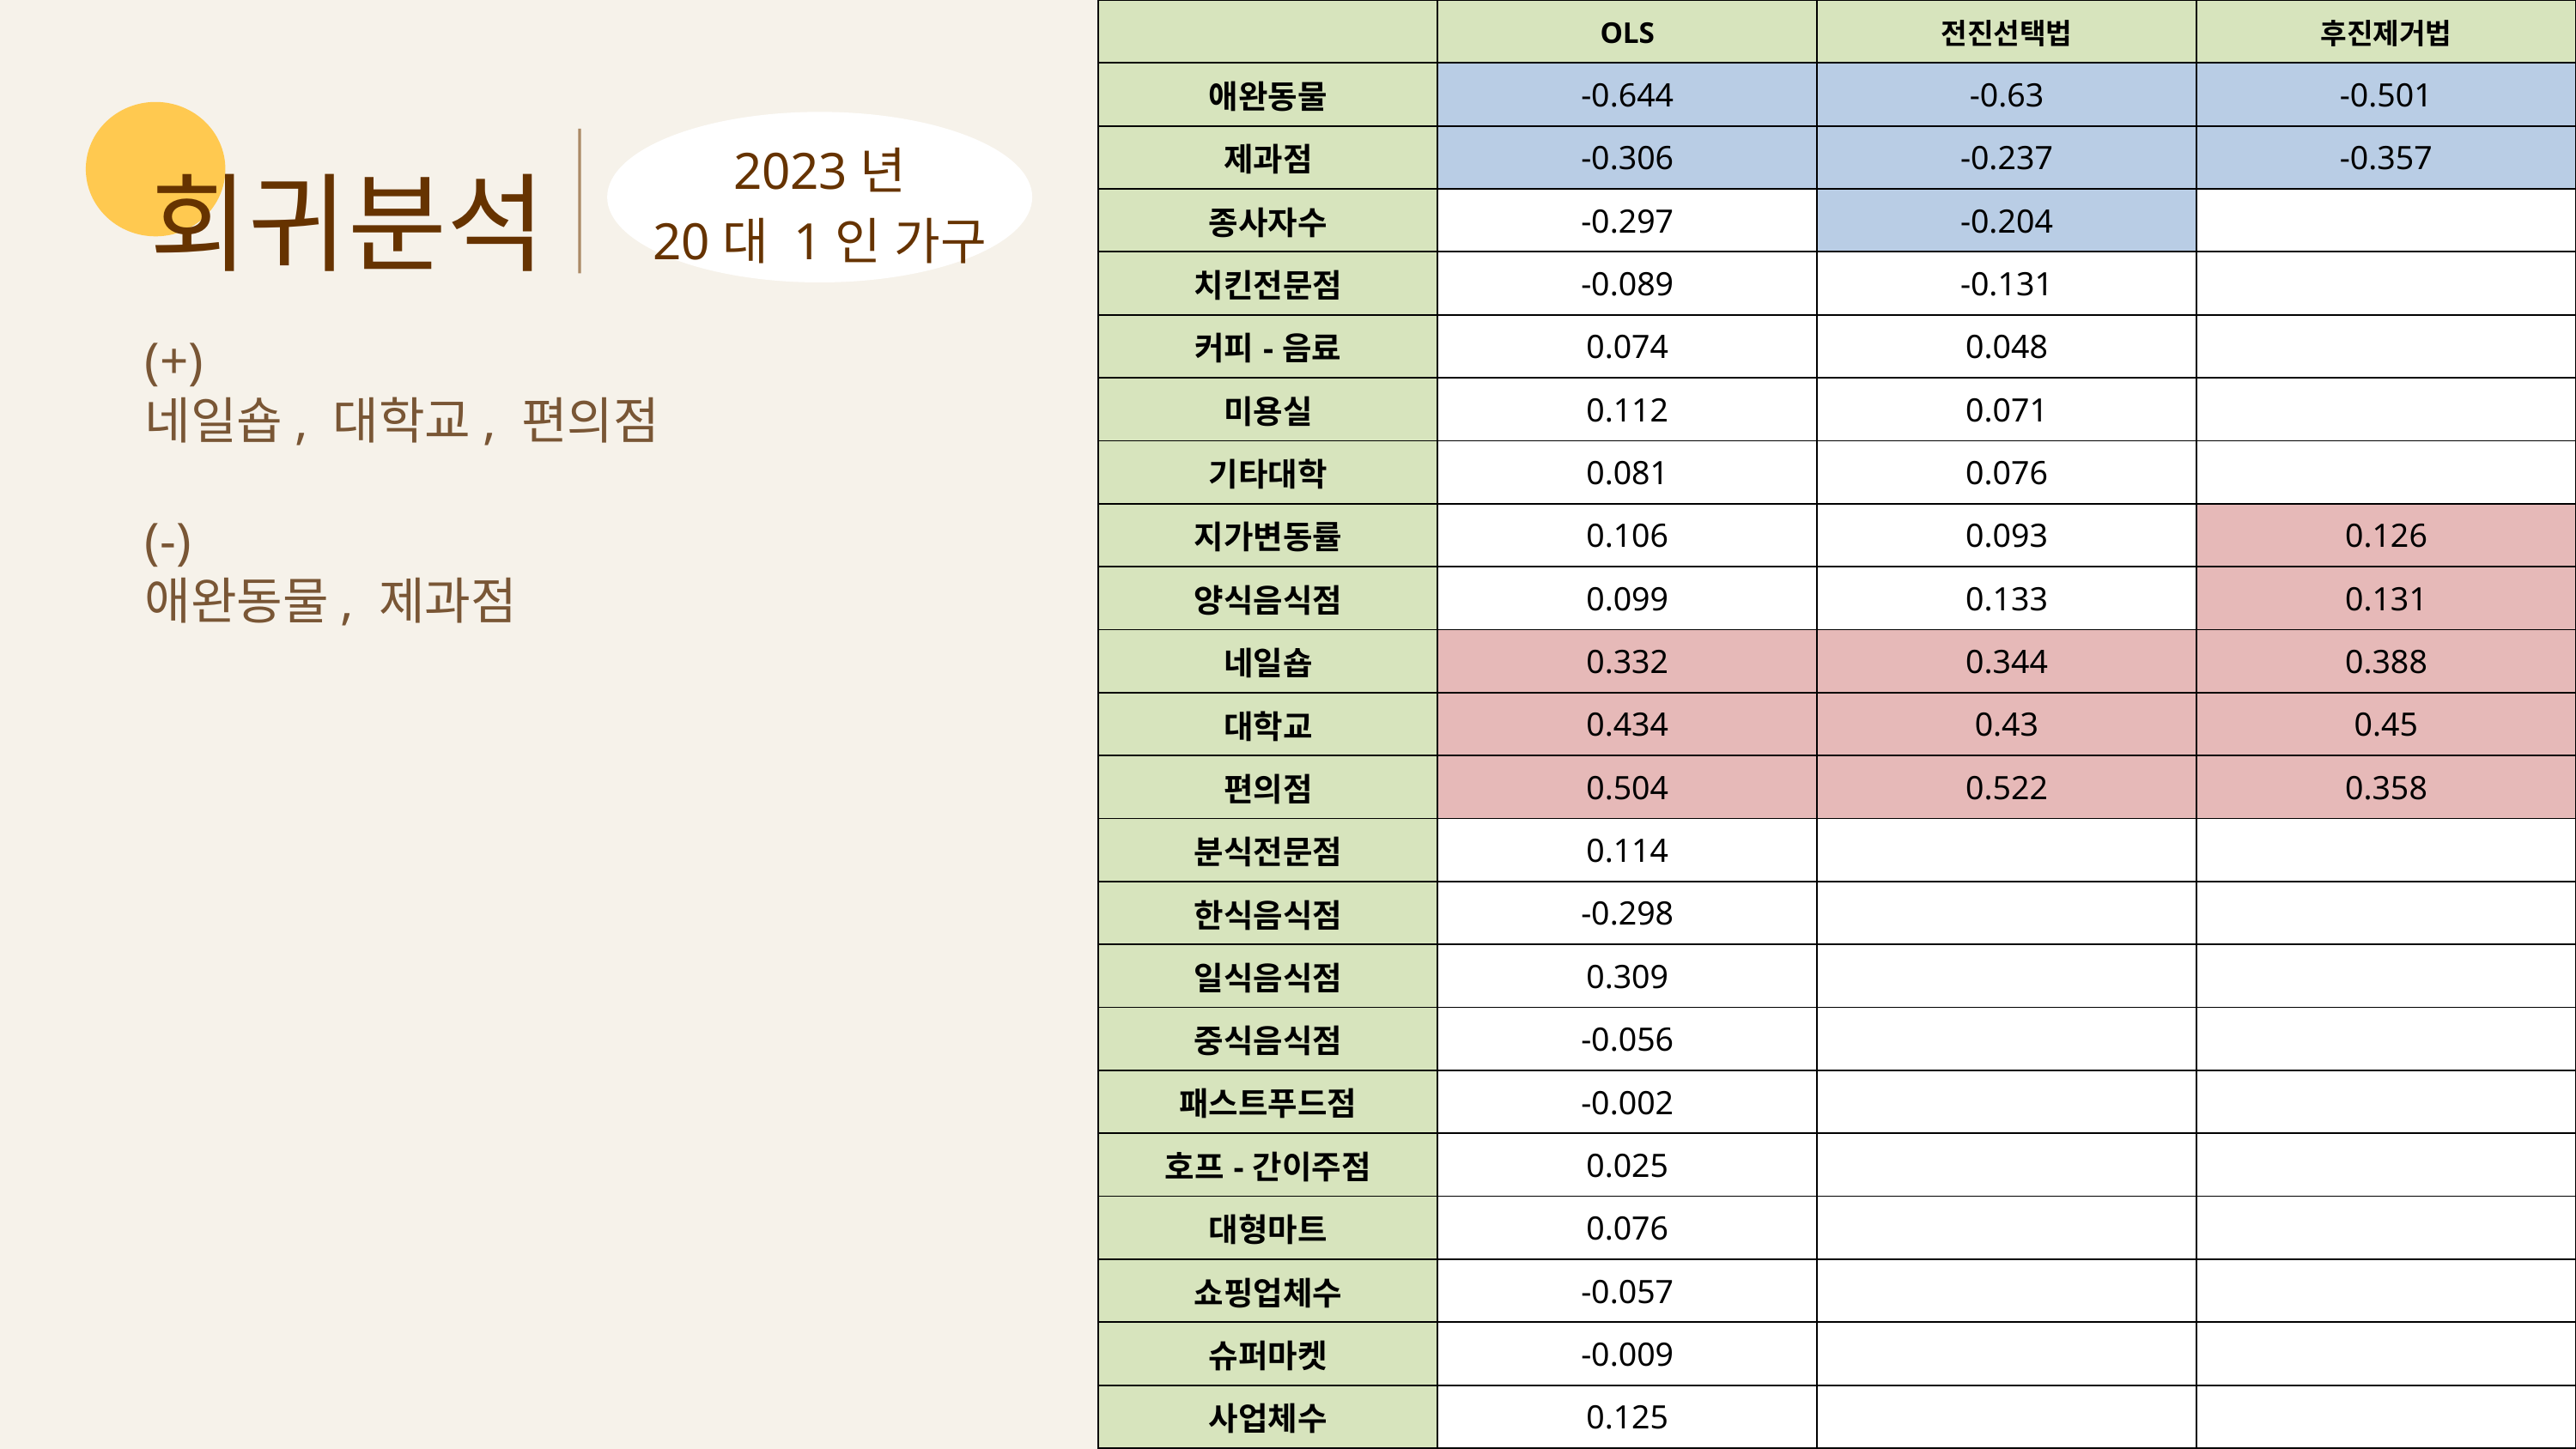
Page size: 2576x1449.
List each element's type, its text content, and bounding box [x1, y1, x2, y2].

table_cell 0.106 [1438, 505, 1816, 566]
table_header 전진선택법 [1818, 1, 2196, 62]
table_cell 0.344 [1818, 630, 2196, 692]
table_cell -0.644 [1438, 64, 1816, 125]
table_cell [2197, 441, 2575, 503]
table_cell 커피-음료 [1099, 316, 1437, 377]
table_cell 0.114 [1438, 819, 1816, 881]
table_cell -0.306 [1438, 127, 1816, 188]
table_cell 0.099 [1438, 567, 1816, 629]
table_cell 지가변동률 [1099, 505, 1437, 566]
table_cell [2197, 882, 2575, 943]
table_cell 쇼핑업체수 [1099, 1260, 1437, 1321]
table_cell -0.089 [1438, 252, 1816, 314]
table_cell 분식전문점 [1099, 819, 1437, 881]
table_cell [1818, 1134, 2196, 1196]
table_header [1099, 1, 1437, 62]
table_cell 0.43 [1818, 694, 2196, 755]
table_cell [2197, 316, 2575, 377]
table_cell 0.434 [1438, 694, 1816, 755]
table_cell 애완동물 [1099, 64, 1437, 125]
table_header 후진제거법 [2197, 1, 2575, 62]
table_cell -0.009 [1438, 1323, 1816, 1385]
table_cell 제과점 [1168, 127, 1437, 188]
table_cell -0.057 [1438, 1260, 1816, 1321]
table_cell 종사자수 [1168, 190, 1437, 251]
table_cell [2197, 1260, 2575, 1321]
table_cell [1818, 1323, 2196, 1385]
table_cell 0.125 [1438, 1386, 1816, 1447]
table_cell 0.112 [1438, 379, 1816, 440]
table_cell -0.357 [2197, 127, 2575, 188]
table_cell 한식음식점 [1099, 882, 1437, 943]
table_cell -0.056 [1438, 1008, 1816, 1070]
table_cell [2197, 1197, 2575, 1258]
table_cell 0.126 [2197, 505, 2575, 566]
table_cell 0.332 [1438, 630, 1816, 692]
table_cell [2197, 1134, 2575, 1196]
table_cell 0.388 [2197, 630, 2575, 692]
table_cell 기타대학 [1099, 441, 1437, 503]
table_cell 0.45 [2197, 694, 2575, 755]
table_cell -0.298 [1438, 882, 1816, 943]
table_cell [1818, 1071, 2196, 1132]
text_box (+) 네일숍, 대학교, 편의점 (-) 애완동물, 제과점 [144, 328, 1033, 629]
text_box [85, 101, 1165, 273]
table_cell [2197, 1386, 2575, 1447]
table_cell [2197, 190, 2575, 251]
table_cell 0.071 [1818, 379, 2196, 440]
table_cell 슈퍼마켓 [1099, 1323, 1437, 1385]
table_cell 0.076 [1818, 441, 2196, 503]
table_cell 양식음식점 [1099, 567, 1437, 629]
table_cell [1818, 945, 2196, 1007]
table_cell [2197, 379, 2575, 440]
table_cell [2197, 819, 2575, 881]
table_cell [2197, 252, 2575, 314]
table_cell 대학교 [1099, 694, 1437, 755]
table_cell 0.133 [1818, 567, 2196, 629]
table_cell [1818, 1386, 2196, 1447]
table_cell [2197, 1071, 2575, 1132]
table_cell 0.025 [1438, 1134, 1816, 1196]
table_cell 0.358 [2197, 756, 2575, 818]
table_cell 0.131 [2197, 567, 2575, 629]
table_cell 중식음식점 [1099, 1008, 1437, 1070]
table_cell 0.504 [1438, 756, 1816, 818]
table_cell [1818, 1197, 2196, 1258]
table_cell [1818, 1008, 2196, 1070]
table_cell -0.131 [1818, 252, 2196, 314]
table_cell 0.048 [1818, 316, 2196, 377]
table_cell 대형마트 [1099, 1197, 1437, 1258]
table_cell 일식음식점 [1099, 945, 1437, 1007]
table_cell [2197, 1323, 2575, 1385]
table_cell -0.002 [1438, 1071, 1816, 1132]
table_cell 0.522 [1818, 756, 2196, 818]
table_cell [1818, 882, 2196, 943]
table_cell 편의점 [1099, 756, 1437, 818]
table_cell 호프-간이주점 [1099, 1134, 1437, 1196]
table_cell [1818, 819, 2196, 881]
table_cell [1818, 1260, 2196, 1321]
table_cell -0.501 [2197, 64, 2575, 125]
table_cell 패스트푸드점 [1099, 1071, 1437, 1132]
table_cell 치킨전문점 [1099, 252, 1437, 314]
table_cell 0.076 [1438, 1197, 1816, 1258]
table_cell -0.237 [1818, 127, 2196, 188]
table_cell 0.309 [1438, 945, 1816, 1007]
table_cell 0.093 [1818, 505, 2196, 566]
table_cell 사업체수 [1099, 1386, 1437, 1447]
table_cell 미용실 [1099, 379, 1437, 440]
table_cell -0.297 [1438, 190, 1816, 251]
table_cell -0.63 [1818, 64, 2196, 125]
table_cell 0.074 [1438, 316, 1816, 377]
table_header OLS [1438, 1, 1816, 62]
table_cell [2197, 1008, 2575, 1070]
table_cell 네일숍 [1099, 630, 1437, 692]
table_cell 0.081 [1438, 441, 1816, 503]
table_cell [2197, 945, 2575, 1007]
table_cell -0.204 [1818, 190, 2196, 251]
